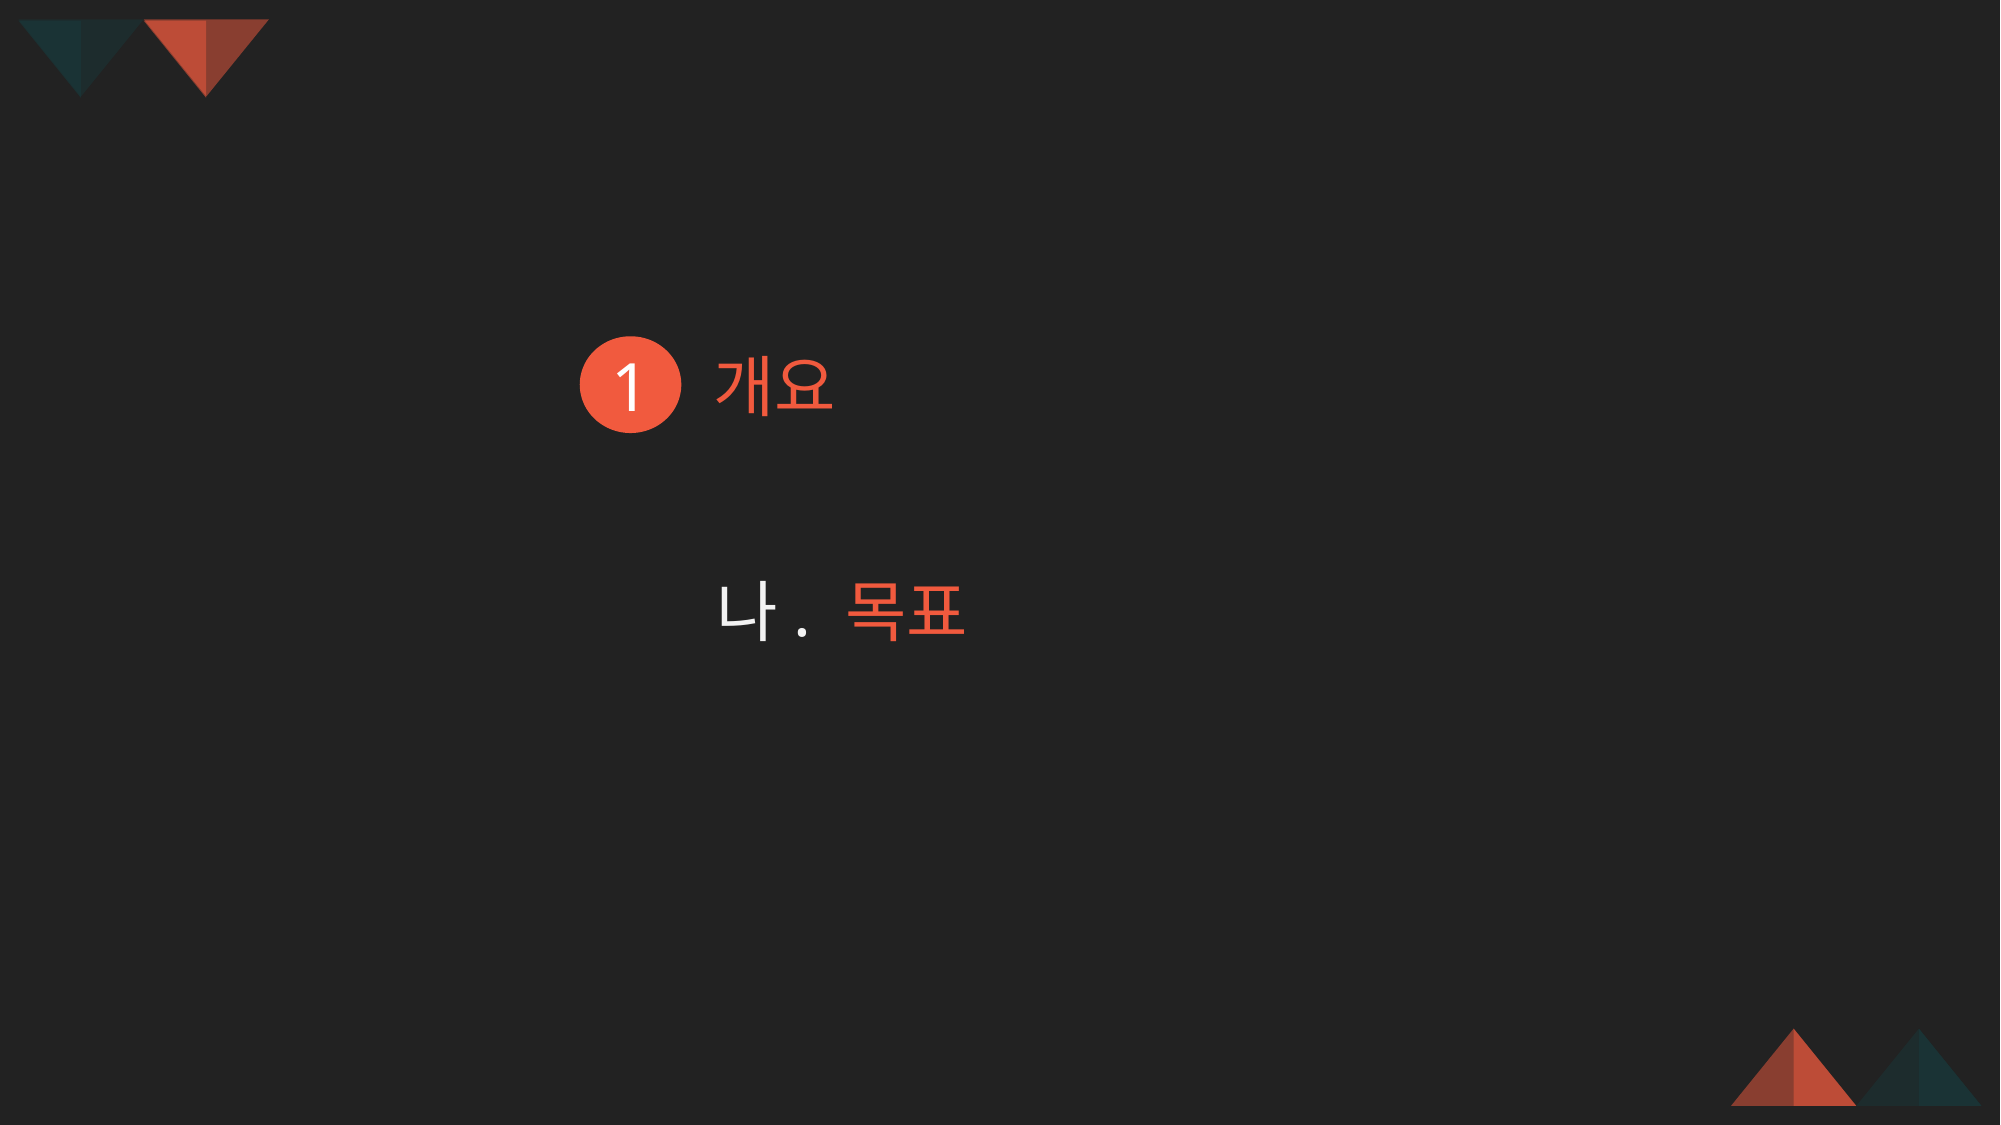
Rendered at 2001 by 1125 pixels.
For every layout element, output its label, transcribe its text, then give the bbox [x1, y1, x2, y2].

text_box 1 [578, 335, 683, 435]
text_box 나. 목표 [701, 562, 1221, 658]
text_box 개요 [698, 337, 852, 433]
